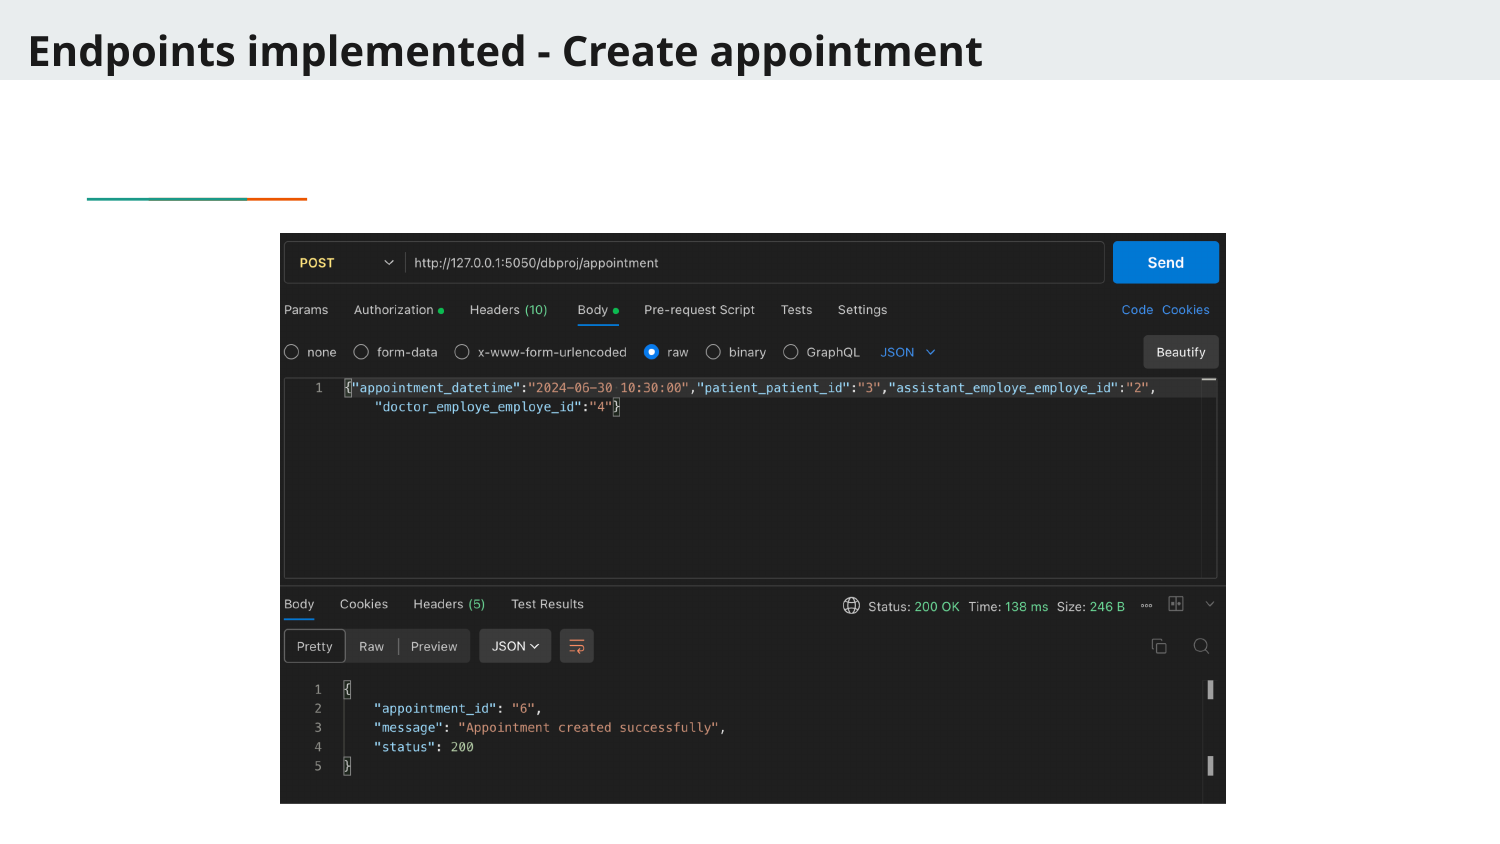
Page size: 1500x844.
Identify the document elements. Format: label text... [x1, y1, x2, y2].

picture [280, 233, 1226, 804]
title Endpoints implemented - Create appointment [12, 6, 1274, 95]
